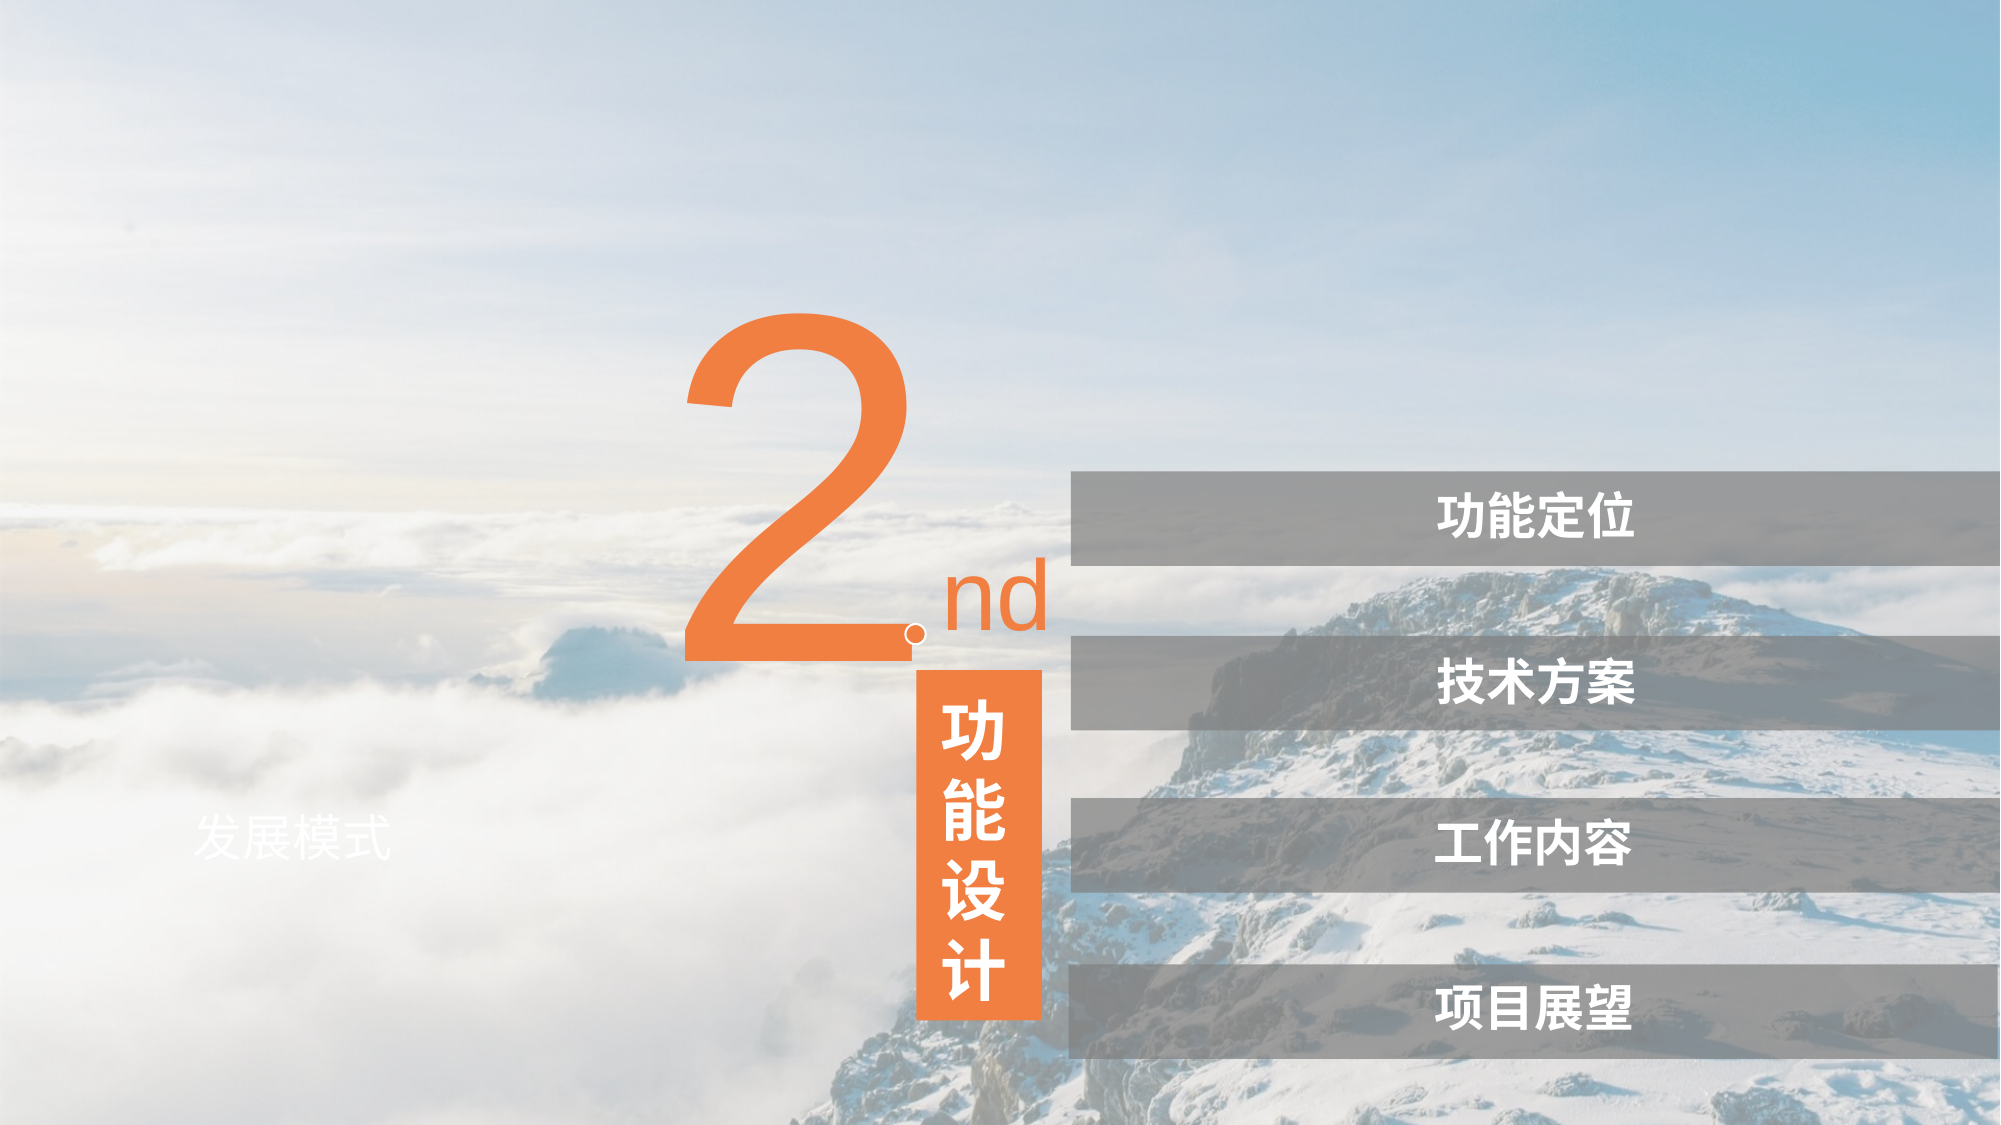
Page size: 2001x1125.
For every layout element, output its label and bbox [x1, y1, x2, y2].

text_box [916, 670, 1042, 1021]
picture [0, 0, 2000, 1125]
